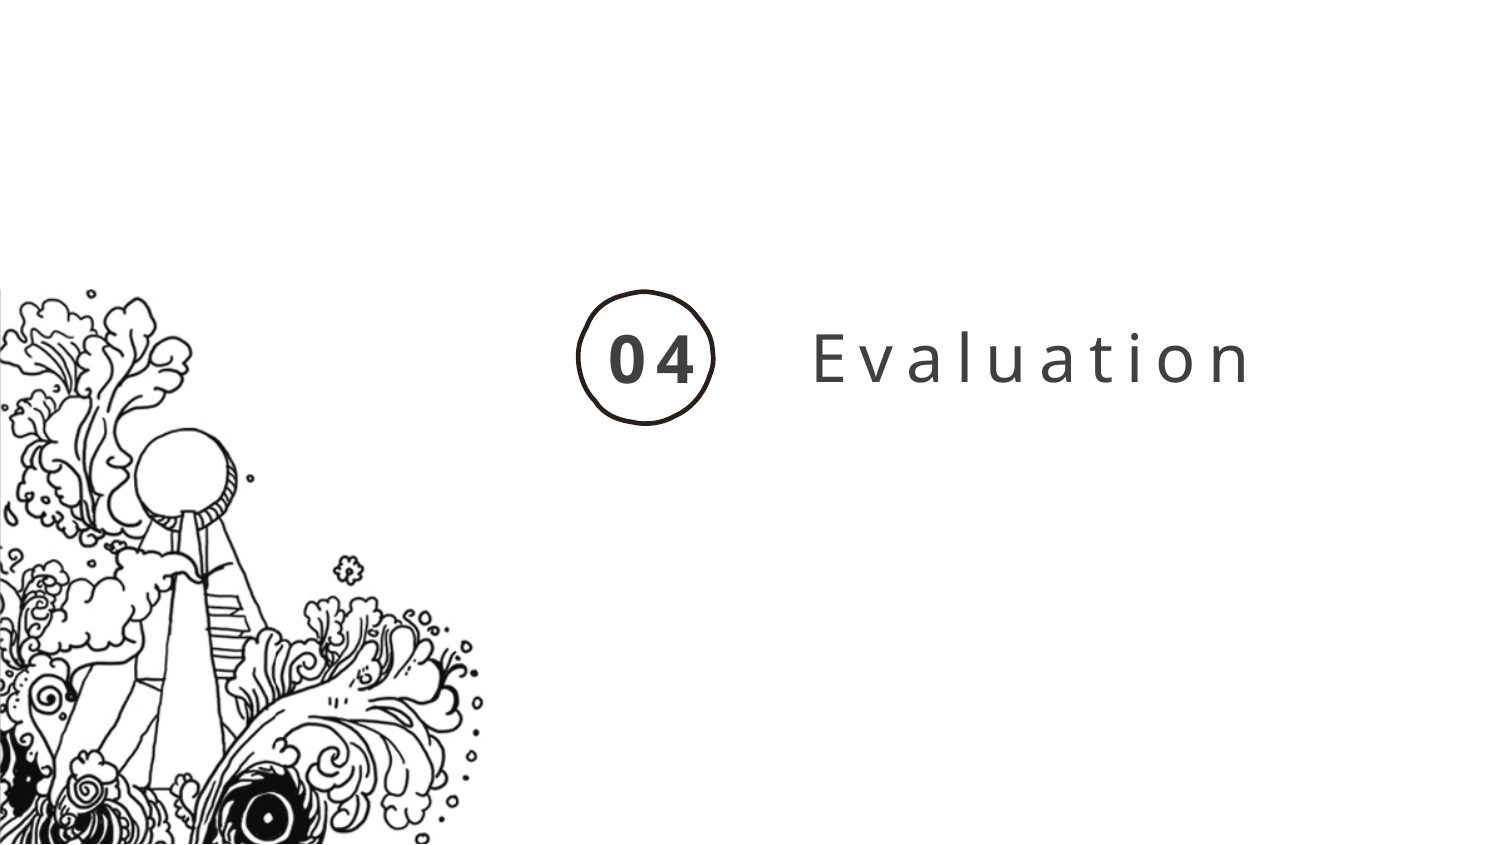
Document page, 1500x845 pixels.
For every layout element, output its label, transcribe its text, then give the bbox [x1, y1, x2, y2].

text_box Evaluation [696, 309, 1365, 401]
picture [0, 289, 550, 844]
text_box [593, 289, 696, 311]
text_box 04 [555, 311, 758, 403]
text_box [593, 403, 697, 426]
